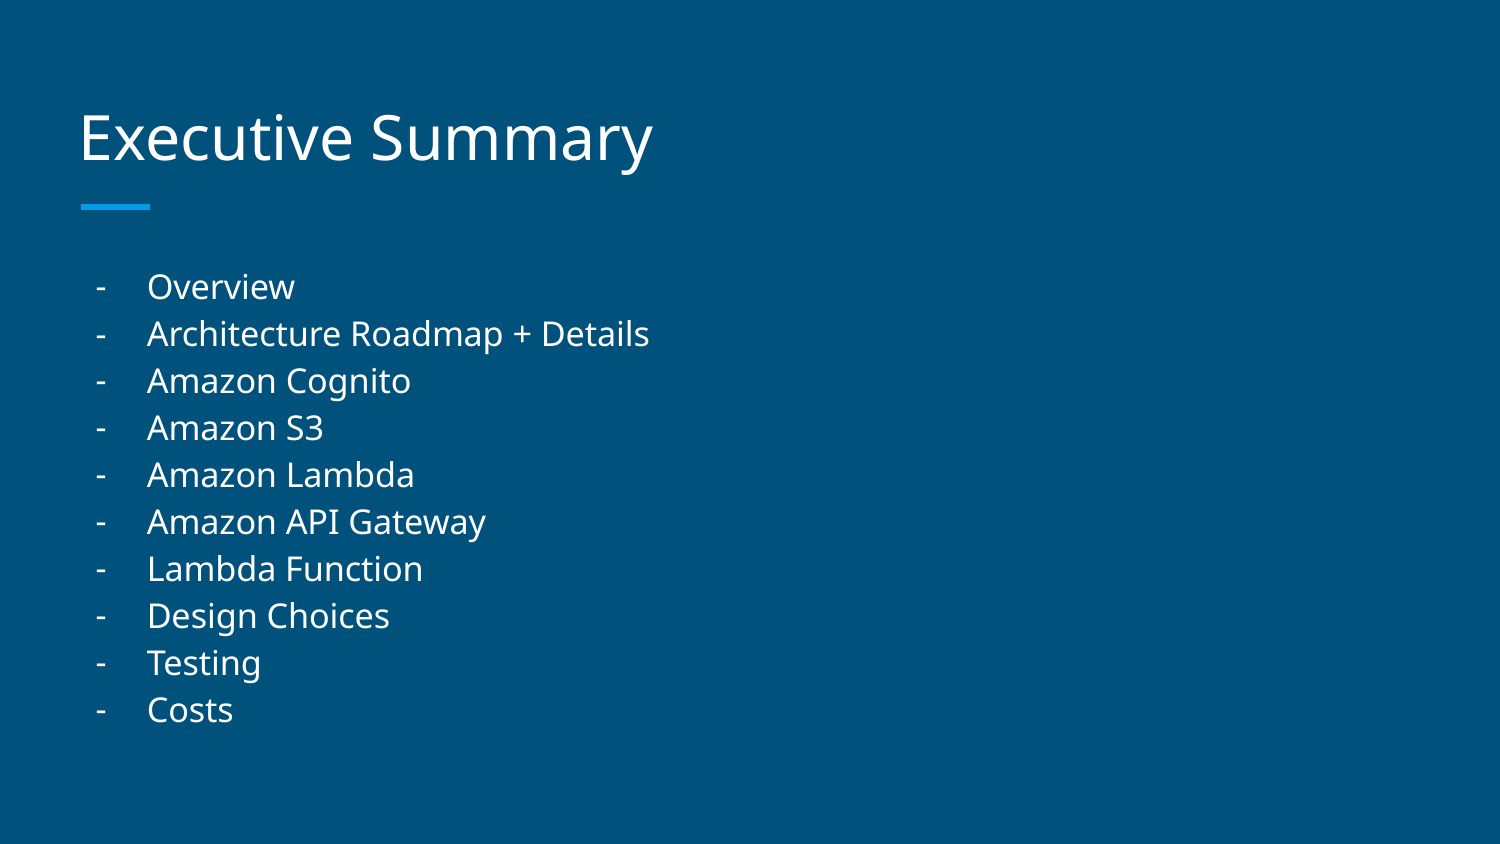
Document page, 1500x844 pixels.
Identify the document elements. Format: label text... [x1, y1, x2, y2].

title Executive Summary [63, 75, 1437, 188]
list Overview Architecture Roadmap + Details Amazon Cognito Amazon S3 Amazon Lambda Amazon API Gateway Lambda Function Design Choices Testing Costs [63, 244, 1437, 750]
